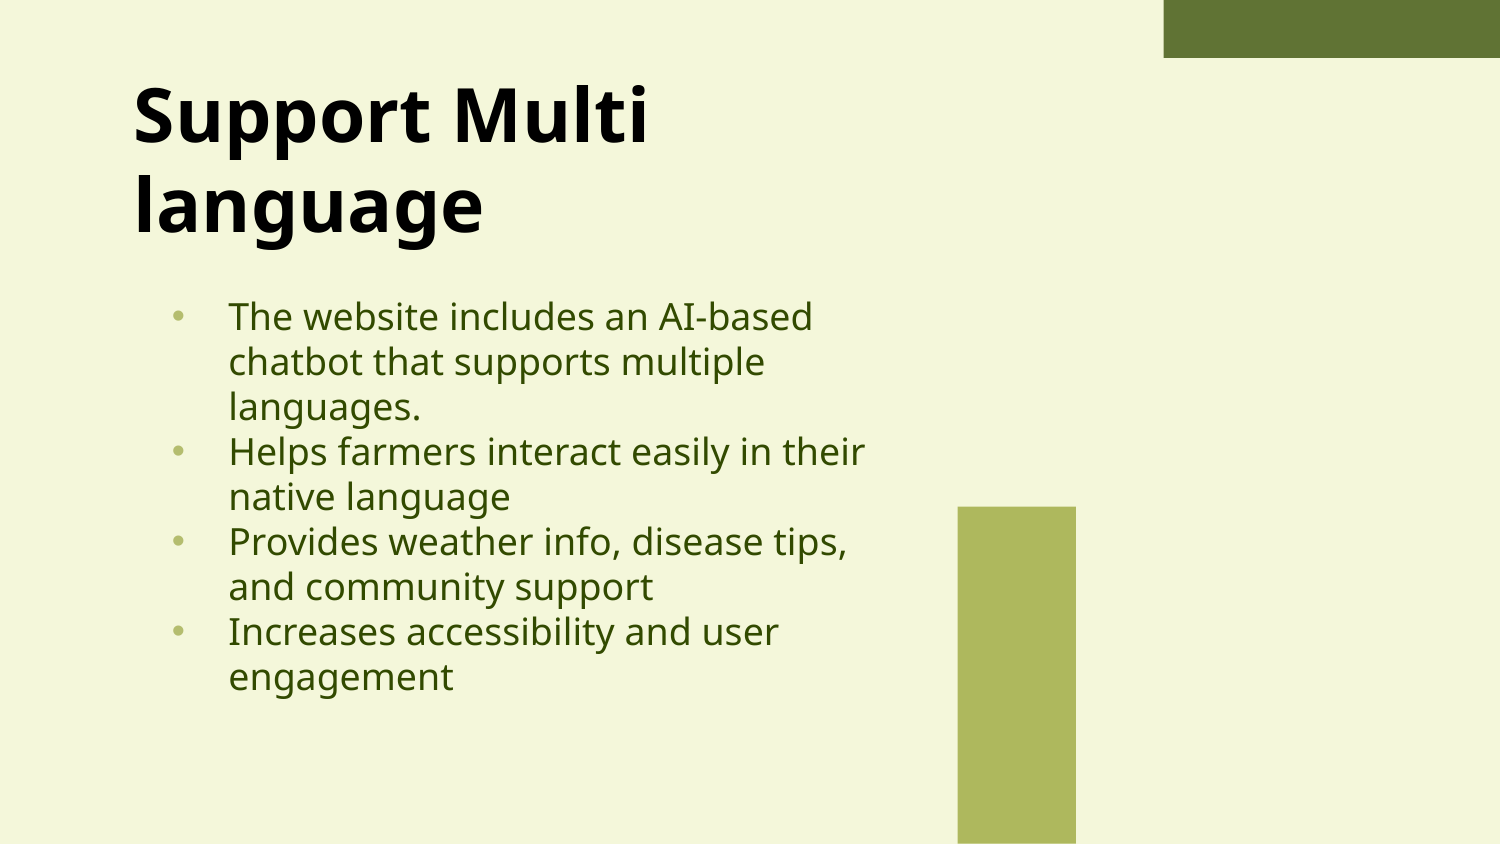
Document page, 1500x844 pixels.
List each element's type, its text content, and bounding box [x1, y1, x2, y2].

title Support Multi language [118, 110, 918, 204]
subtitle The website includes an AI-based chatbot that supports multiple languages. Helps farmers interact easily in their native language Provides weather info, disease tips, and community support Increases accessibility and user engagement [138, 277, 898, 387]
